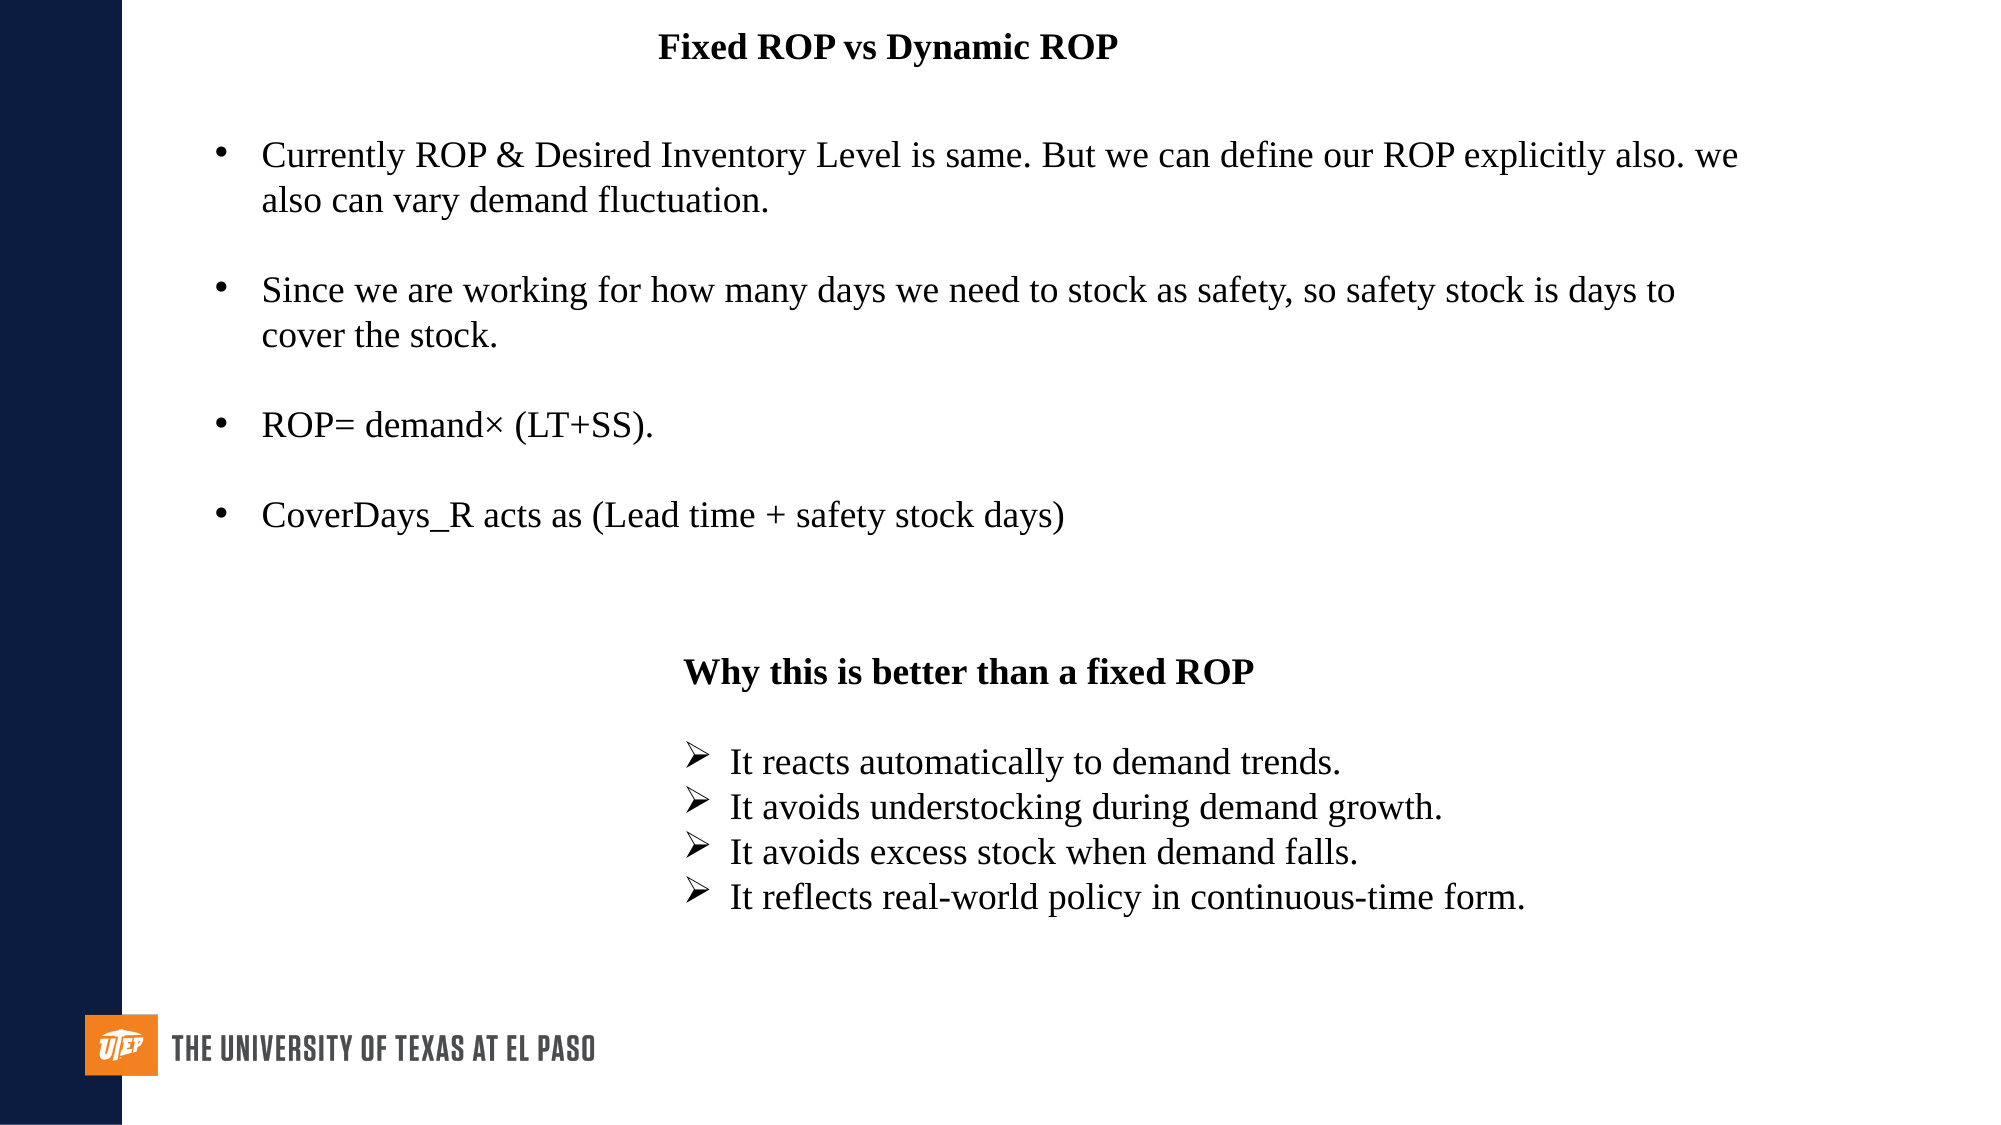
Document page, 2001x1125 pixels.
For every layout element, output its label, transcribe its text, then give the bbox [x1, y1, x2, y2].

text_box Fixed ROP vs Dynamic ROP [643, 15, 1176, 75]
text_box Why this is better than a fixed ROP It reacts automatically to demand trends. It avoids understocking during demand growth. It avoids excess stock when demand falls. It reflects real-world policy in continuous-time form. [668, 594, 1779, 925]
picture [0, 0, 602, 1125]
text_box Currently ROP & Desired Inventory Level is same. But we can define our ROP explicitly also. we also can vary demand fluctuation. Since we are working for how many days we need to stock as safety, so safety stock is days to cover the stock. ROP= demand× (LT+SS). CoverDays_R acts as (Lead time + safety stock days) [200, 122, 1762, 542]
